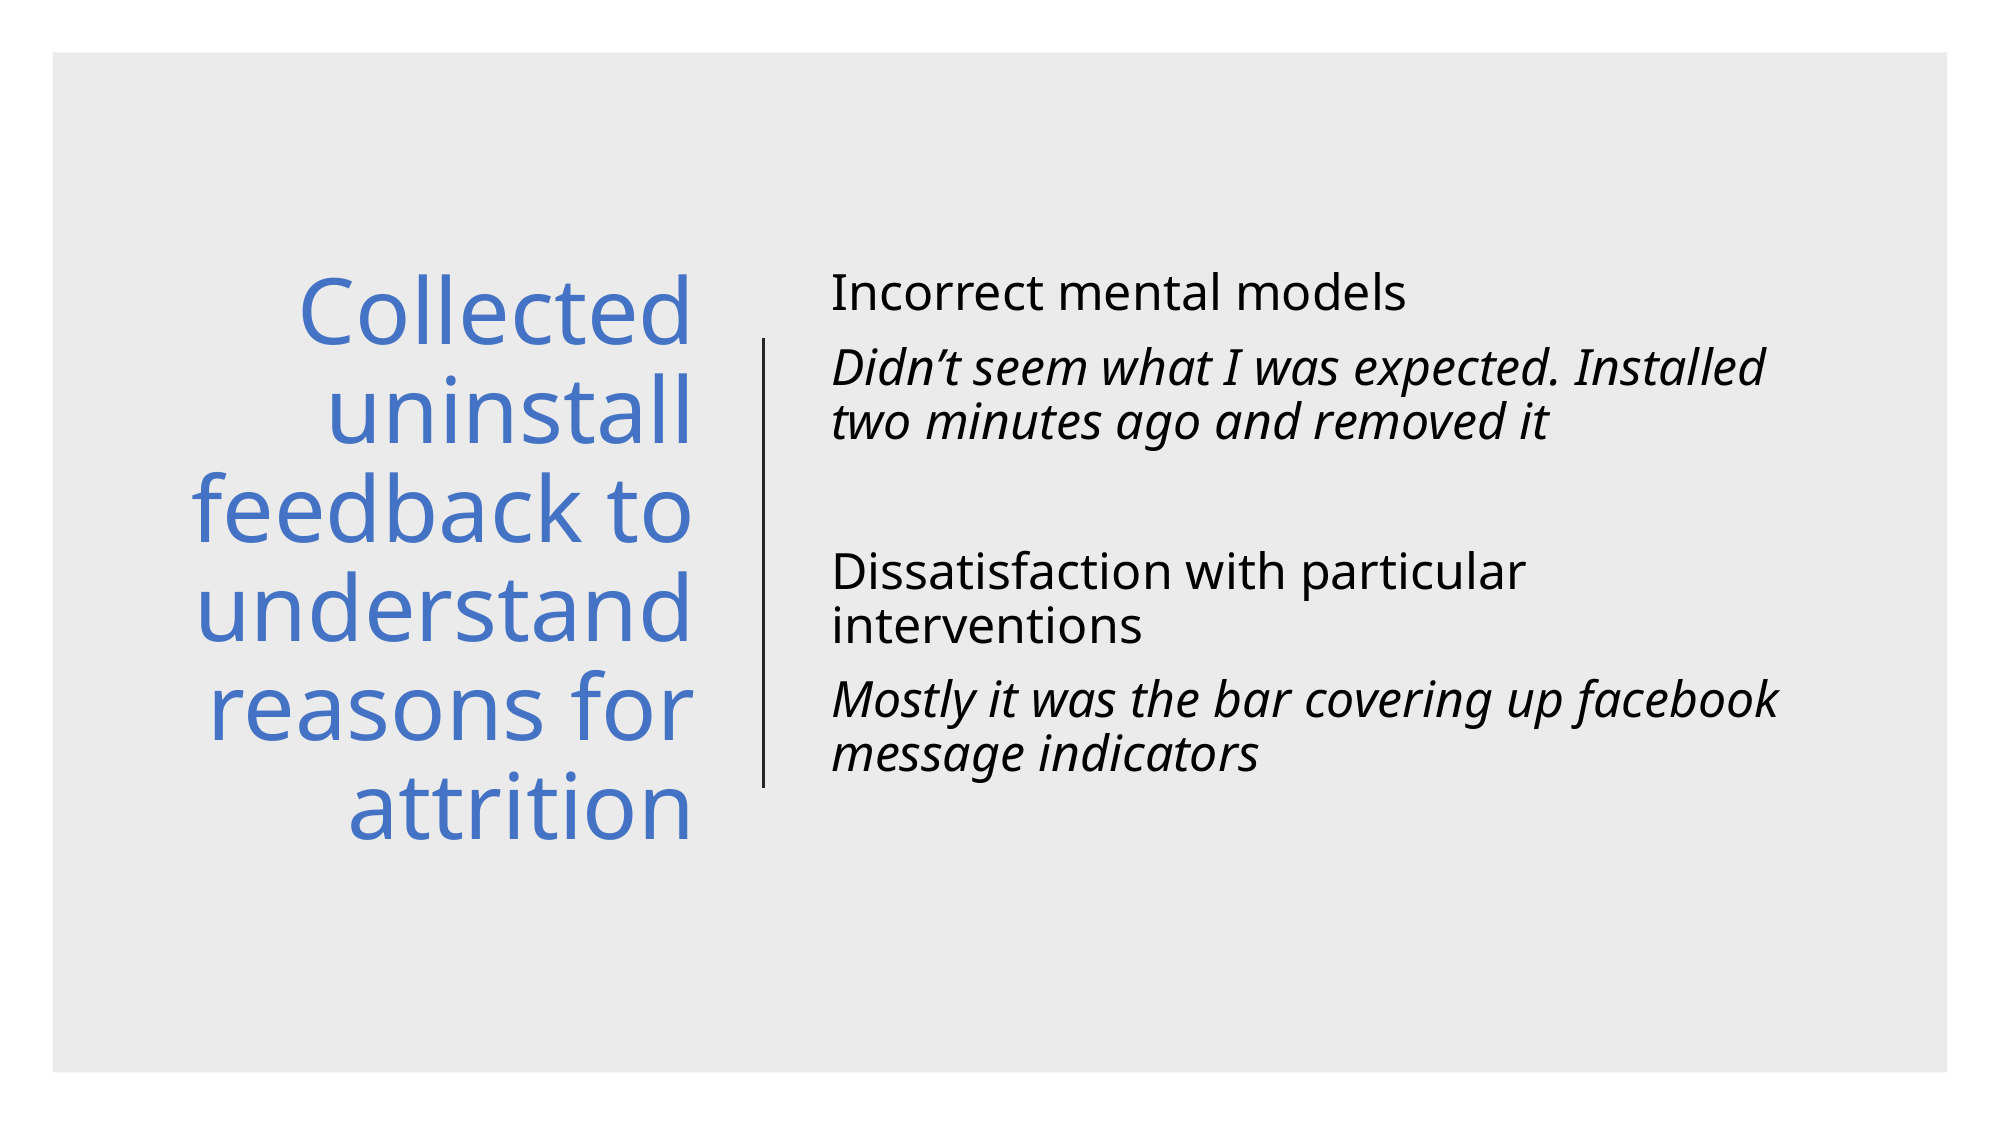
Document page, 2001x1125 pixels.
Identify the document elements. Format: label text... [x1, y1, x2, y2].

list Incorrect mental models Didn’t seem what I was expected. Installed two minutes ago and removed it Dissatisfaction with particular interventions Mostly it was the bar covering up facebook message indicators [816, 158, 1863, 967]
title Collected uninstall feedback to understand reasons for attrition [137, 158, 711, 967]
text_box [52, 51, 1948, 1073]
